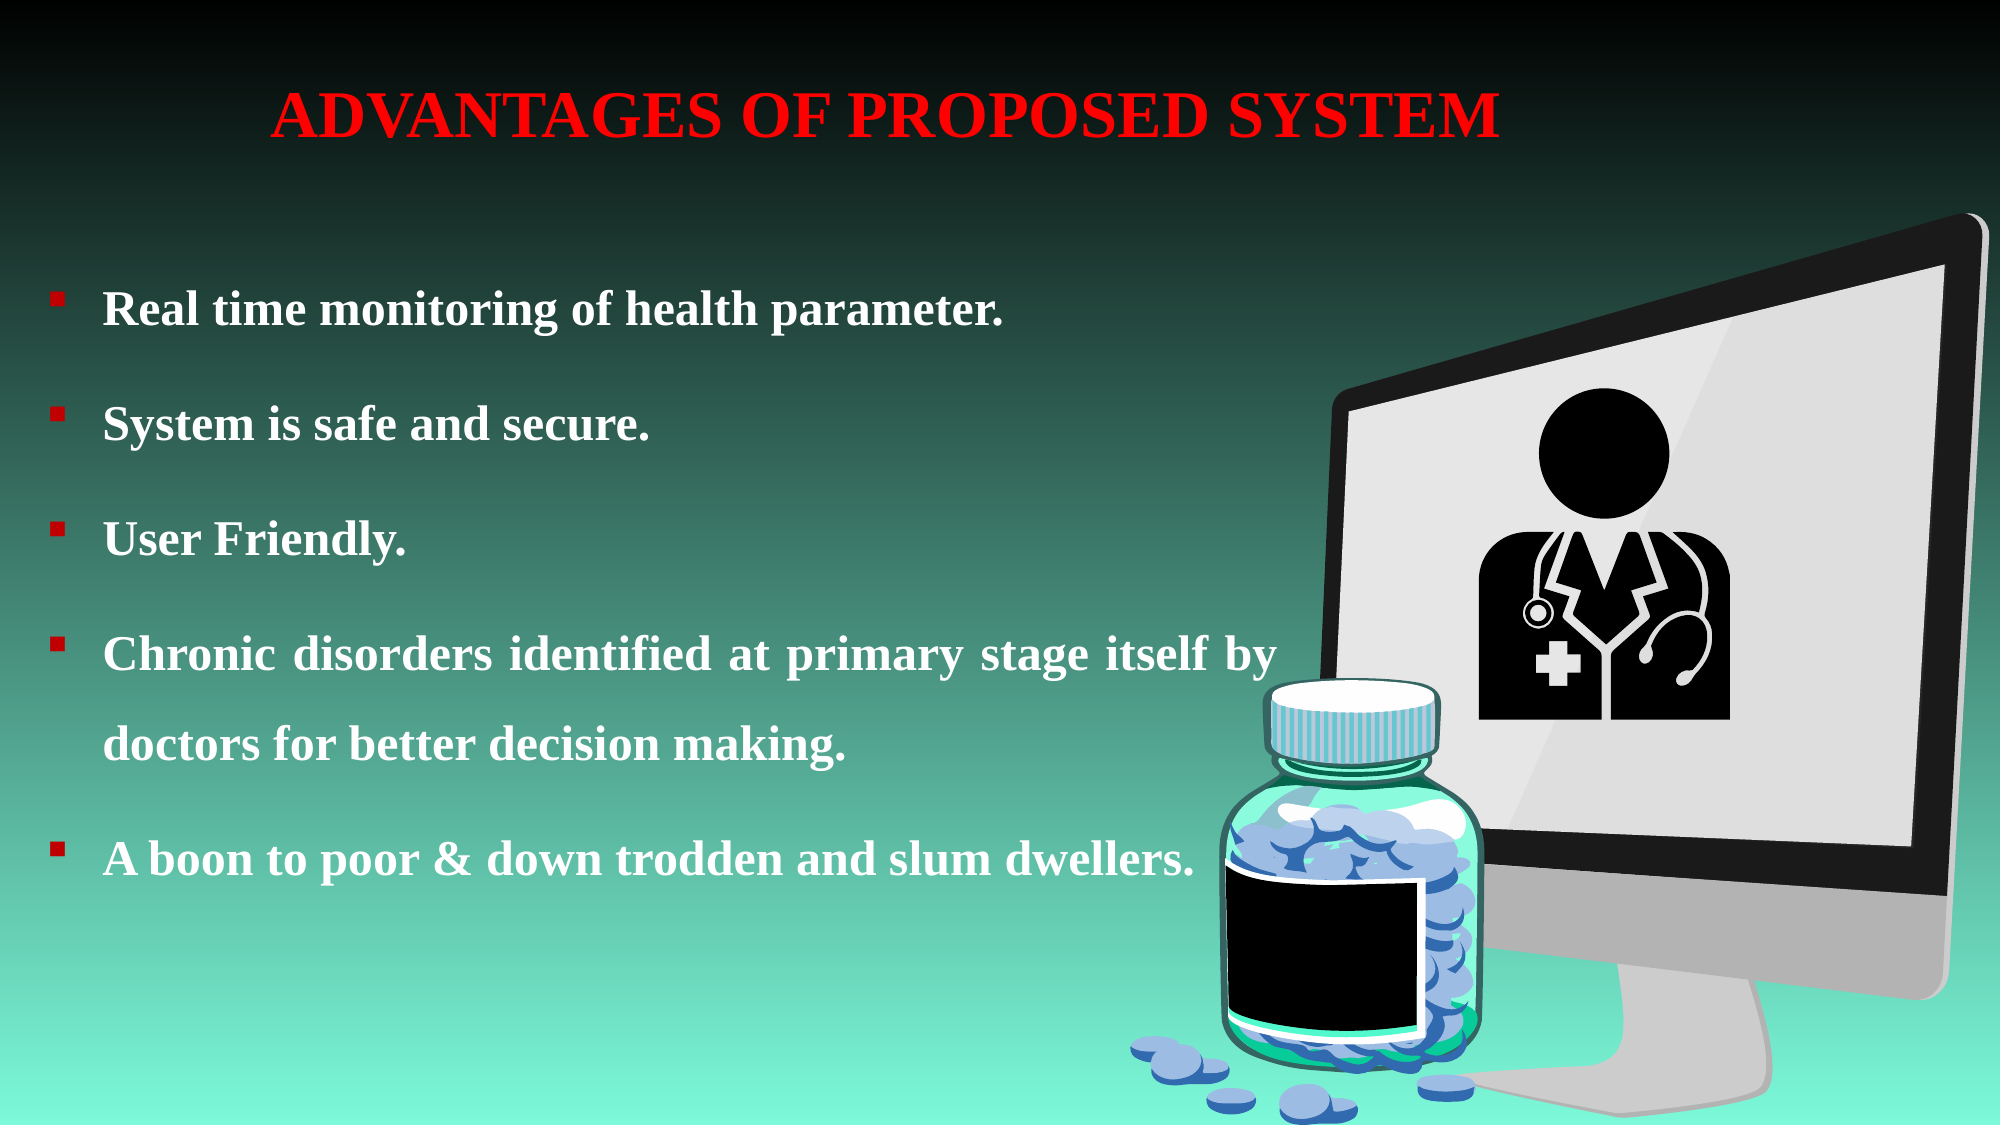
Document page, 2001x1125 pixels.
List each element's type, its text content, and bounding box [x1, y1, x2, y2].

title ADVANTAGES OF PROPOSED SYSTEM [211, 75, 1561, 238]
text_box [1306, 210, 1991, 1121]
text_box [1130, 677, 1507, 1125]
subtitle Real time monitoring of health parameter. System is safe and secure. User Friendly. Chronic disorders identified at primary stage itself by doctors for better decision making. A boon to poor & down trodden and slum dwellers. [30, 237, 1294, 1105]
